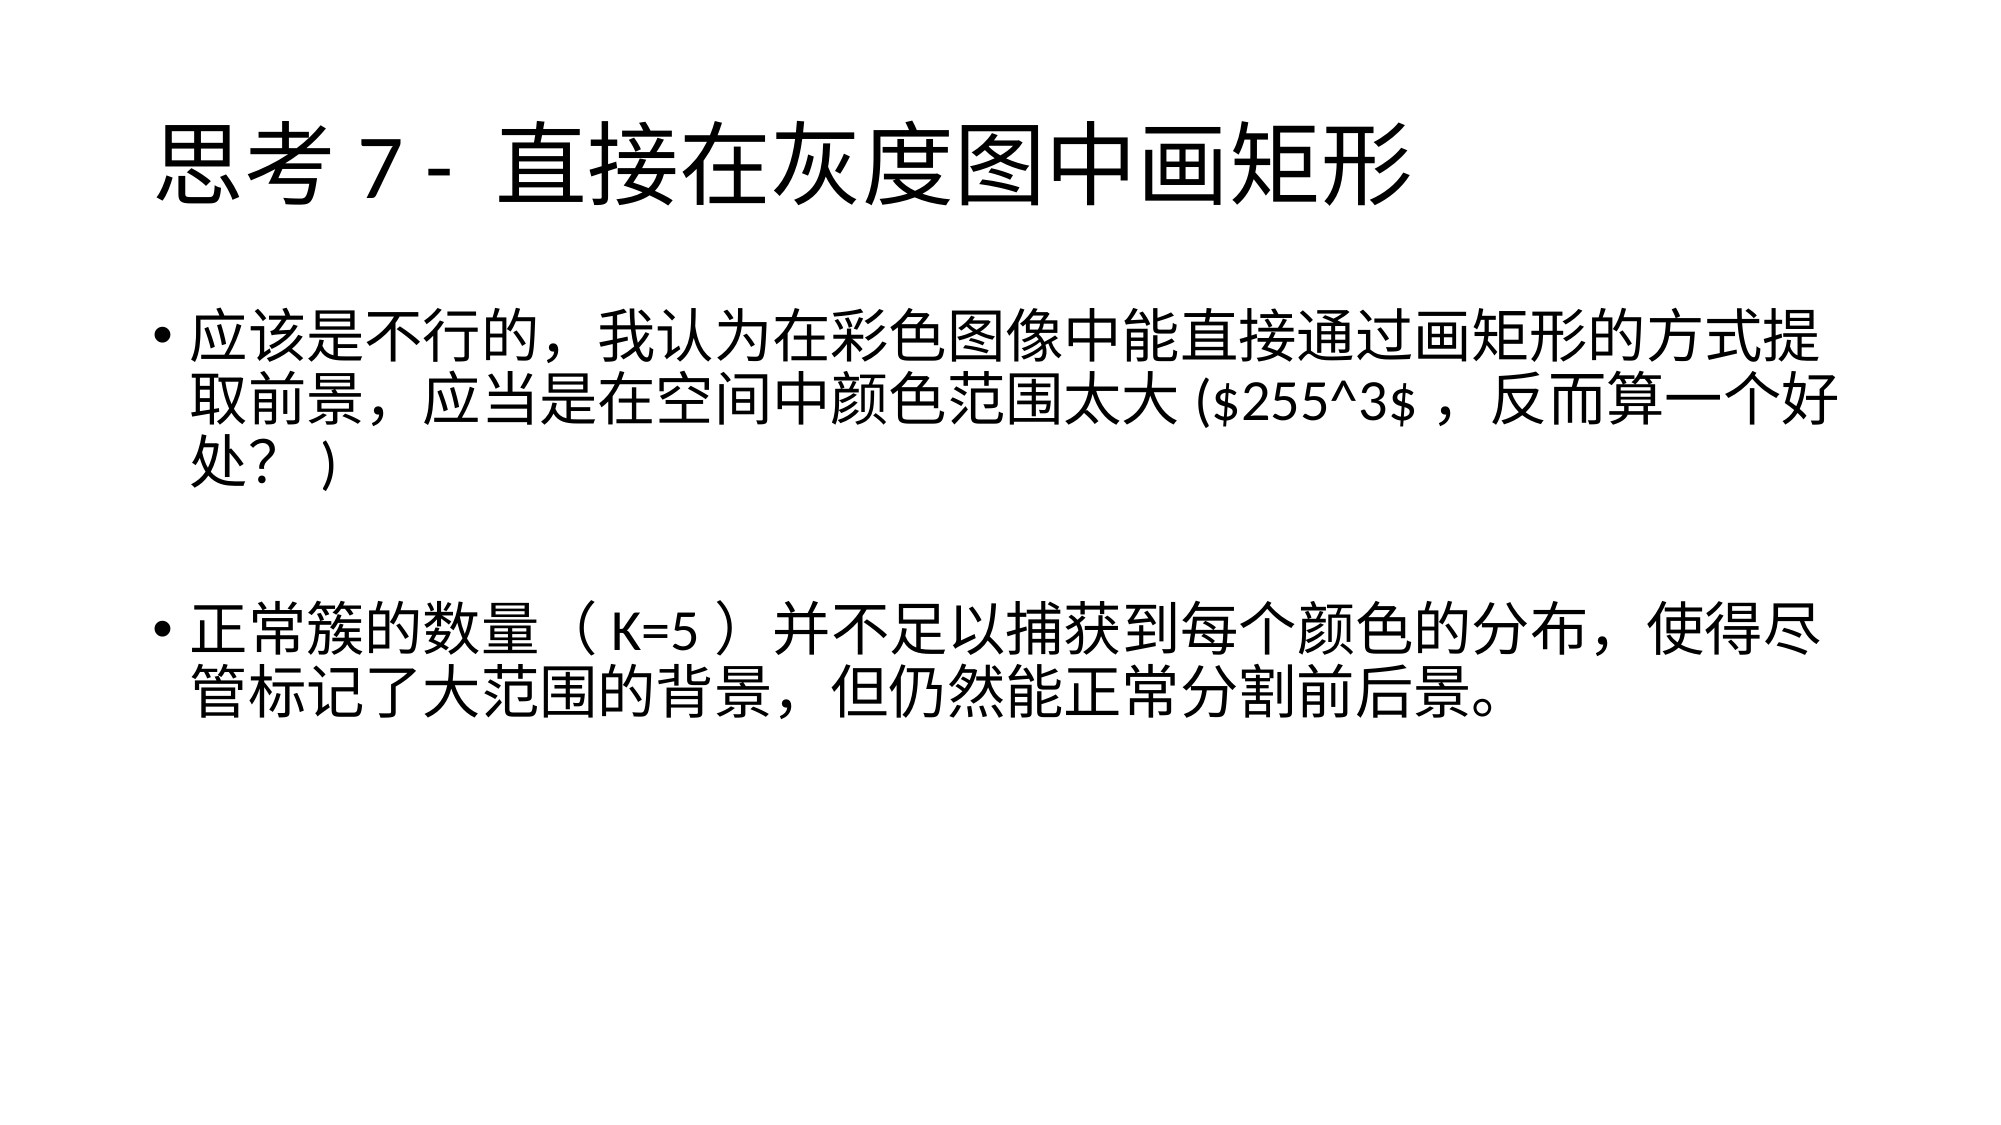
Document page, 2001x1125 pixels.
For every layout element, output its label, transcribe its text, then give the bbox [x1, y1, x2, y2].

title 思考7 - 直接在灰度图中画矩形 [137, 59, 1863, 278]
list 应该是不行的，我认为在彩色图像中能直接通过画矩形的方式提取前景，应当是在空间中颜色范围太大($255^3$，反而算一个好处？) 正常簇的数量（K=5）并不足以捕获到每个颜色的分布，使得尽管标记了大范围的背景，但仍然能正常分割前后景。 [137, 299, 1863, 1014]
